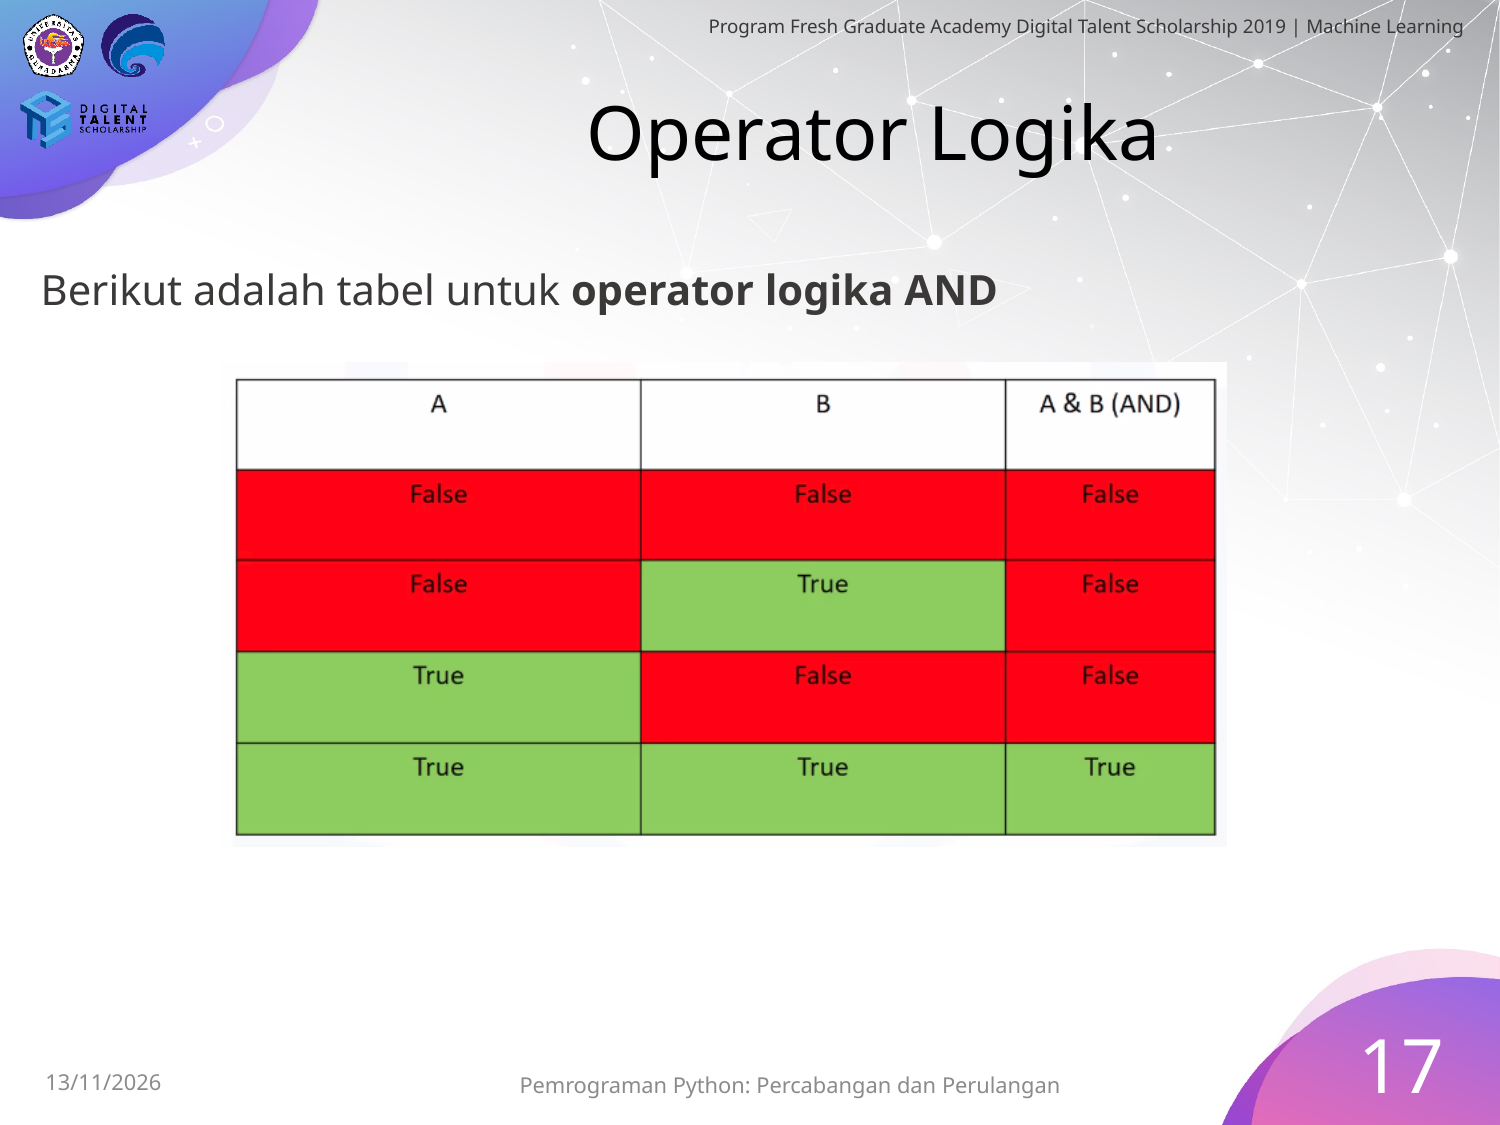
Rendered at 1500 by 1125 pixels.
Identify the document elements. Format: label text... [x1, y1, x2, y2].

slide_number 17 [1327, 1025, 1477, 1115]
title Operator Logika [271, 66, 1477, 207]
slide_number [30, 1053, 272, 1114]
footer Pemrograman Python: Percabangan dan Perulangan [386, 1055, 1195, 1114]
picture [0, 0, 1500, 1125]
text_box Berikut adalah tabel untuk operator logika AND [25, 227, 1472, 350]
